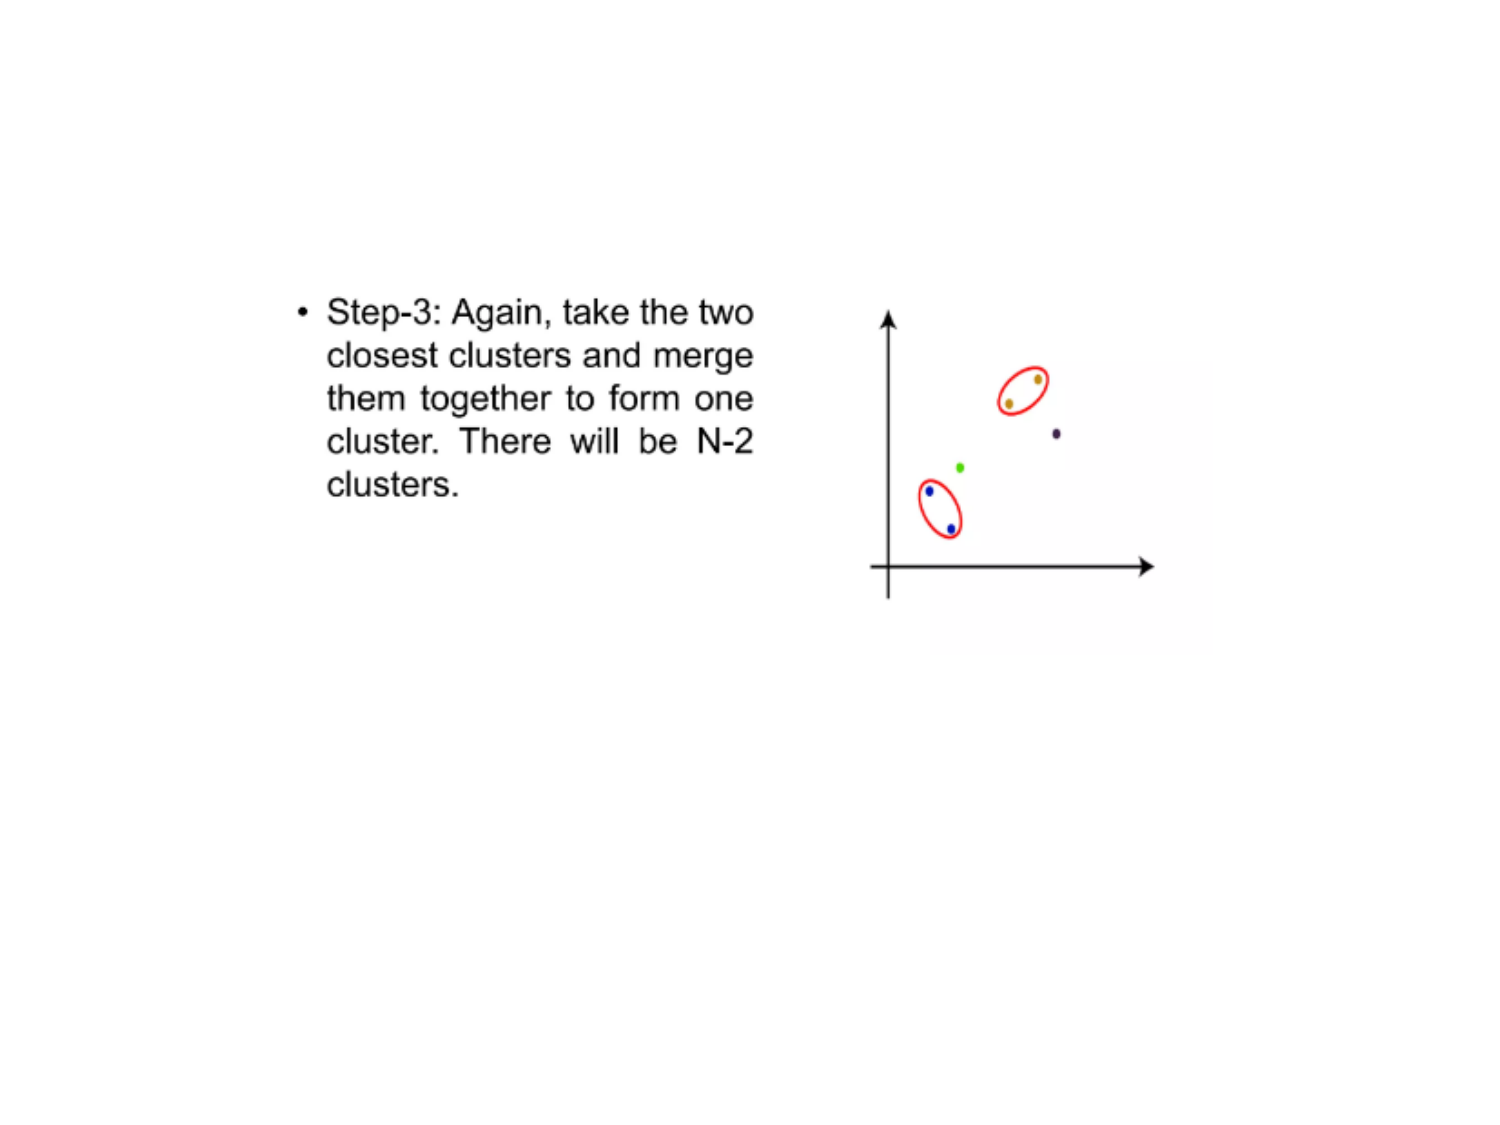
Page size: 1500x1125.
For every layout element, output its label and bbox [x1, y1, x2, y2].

picture [274, 237, 1213, 655]
